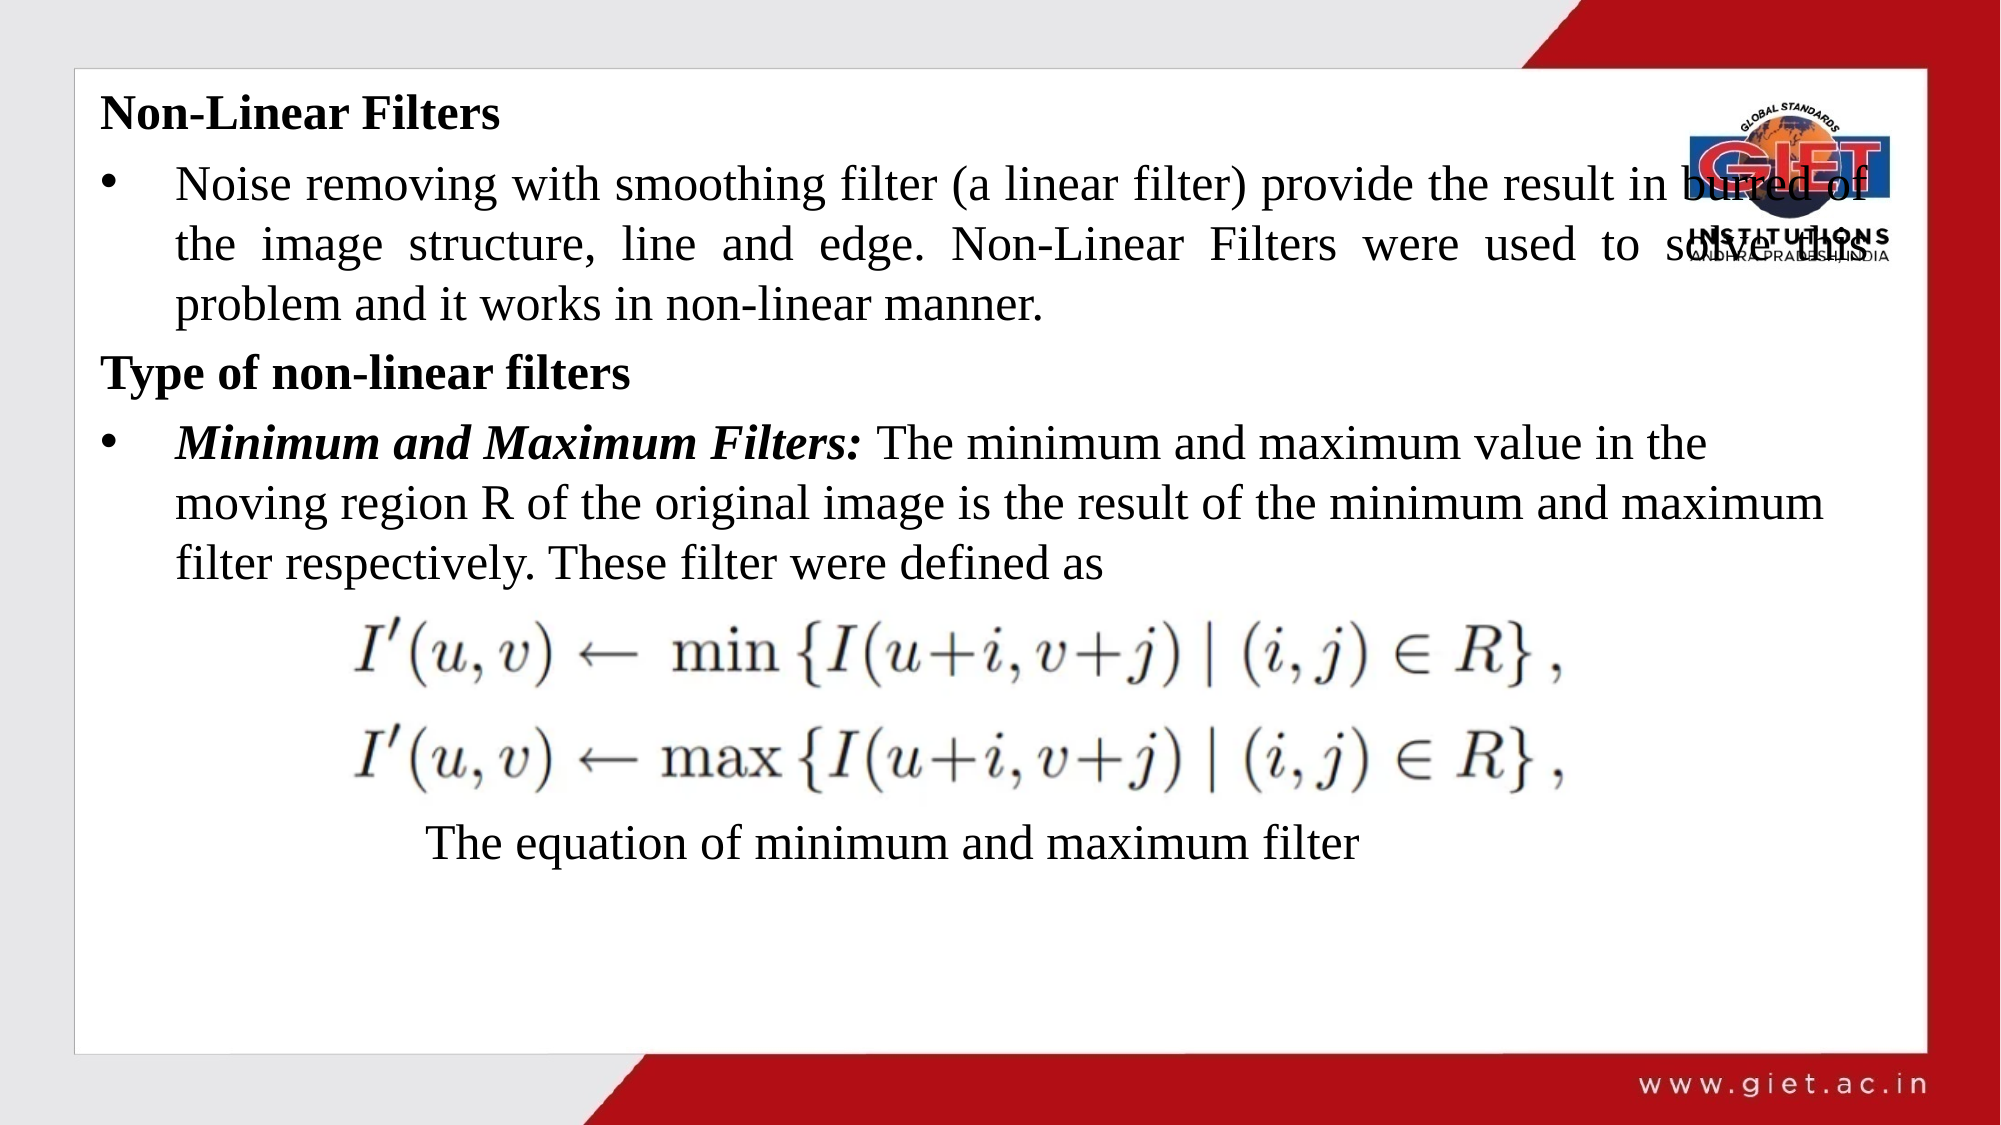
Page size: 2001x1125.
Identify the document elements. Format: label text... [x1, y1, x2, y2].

list Non-Linear Filters Noise removing with smoothing filter (a linear filter) provide the result in burred of the image structure, line and edge. Non-Linear Filters were used to solve this problem and it works in non-linear manner. Type of non-linear filters Minimum and Maximum Filters: The minimum and maximum value in the moving region R of the original image is the result of the minimum and maximum filter respectively. These filter were defined as The equation of minimum and maximum filter [85, 72, 1886, 1025]
picture [0, 0, 2001, 1125]
